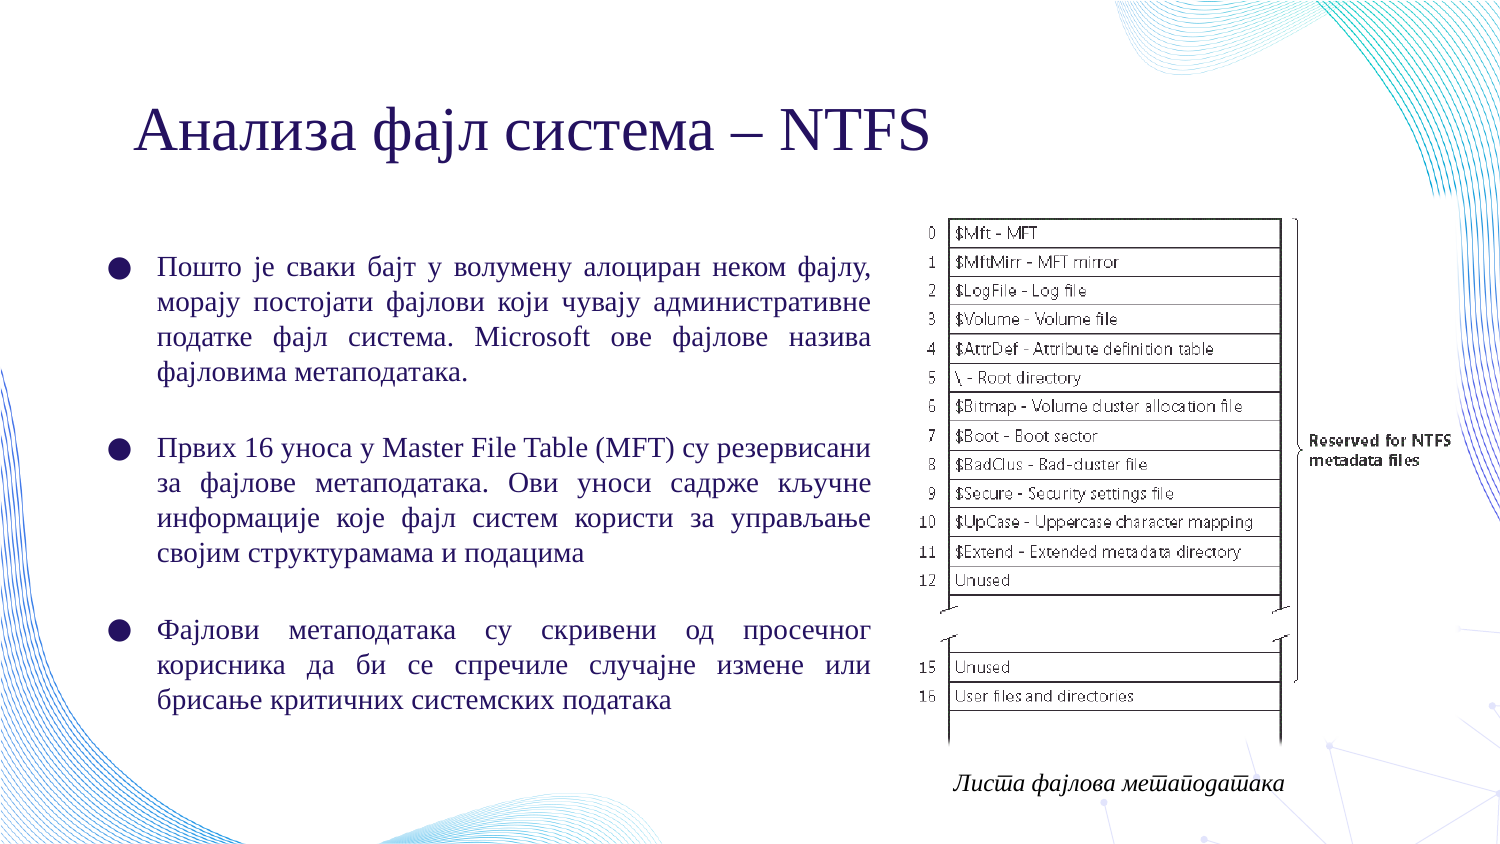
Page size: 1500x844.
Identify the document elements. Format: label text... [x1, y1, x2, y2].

text_box Листа фајлова метаподатака [938, 759, 1301, 805]
list Пошто је сваки бајт у волумену алоциран неком фајлу, морају постојати фајлови који чувају административне податке фајл система. Microsoft ове фајлове назива фајловима метаподатака. Првих 16 уноса у Master File Table (MFT) су резервисани за фајлове метаподатака. Ови уноси садрже кључне информације које фајл систем користи за управљање својим структурамама и подацима Фајлови метаподатака су скривени од просечног корисника да би се спречиле случајне измене или брисање критичних системских података [91, 232, 887, 791]
picture [0, 336, 693, 844]
title Анализа фајл система – NTFS [118, 72, 1382, 167]
picture [907, 0, 1500, 748]
